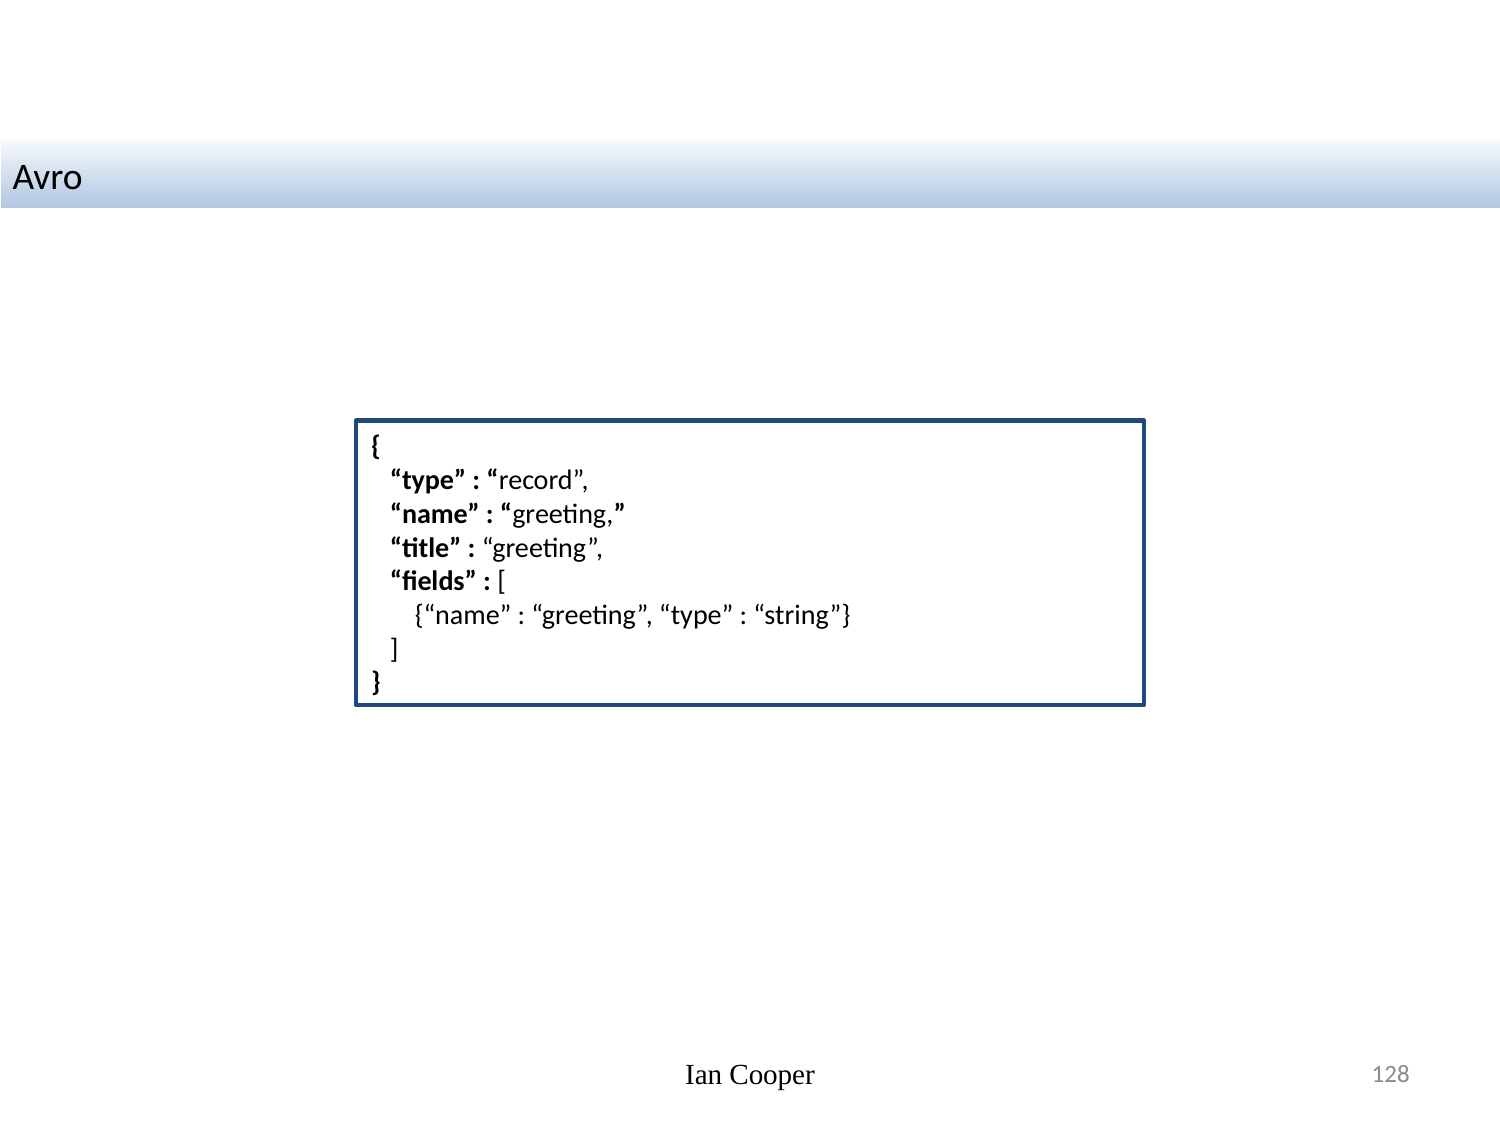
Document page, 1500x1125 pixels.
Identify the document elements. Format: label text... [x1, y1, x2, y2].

footer Ian Cooper [512, 1042, 988, 1103]
slide_number 128 [1074, 1042, 1425, 1103]
text_box { “type” : “record”, “name” : “greeting,” “title” : “greeting”, “fields” : [ {“name” : “greeting”, “type” : “string”} ] } [356, 420, 1144, 705]
text_box Avro [1, 140, 1500, 208]
